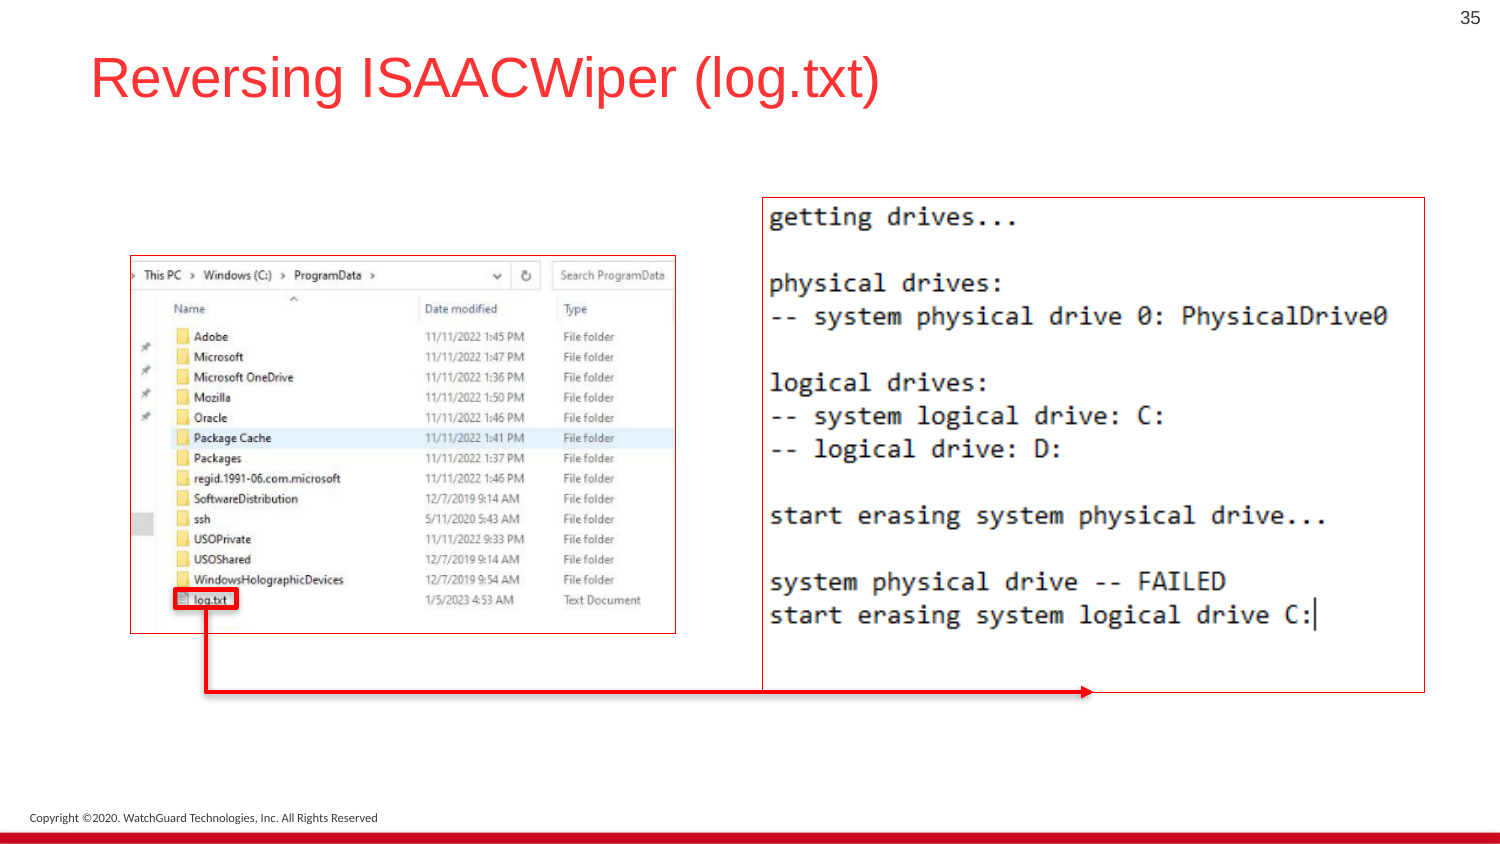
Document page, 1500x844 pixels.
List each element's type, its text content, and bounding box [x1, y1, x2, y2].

title Reversing ISAACWiper (log.txt) [75, 33, 1425, 117]
slide_number 35 [1398, 0, 1497, 40]
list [130, 255, 602, 634]
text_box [607, 205, 693, 844]
picture [762, 196, 1426, 693]
